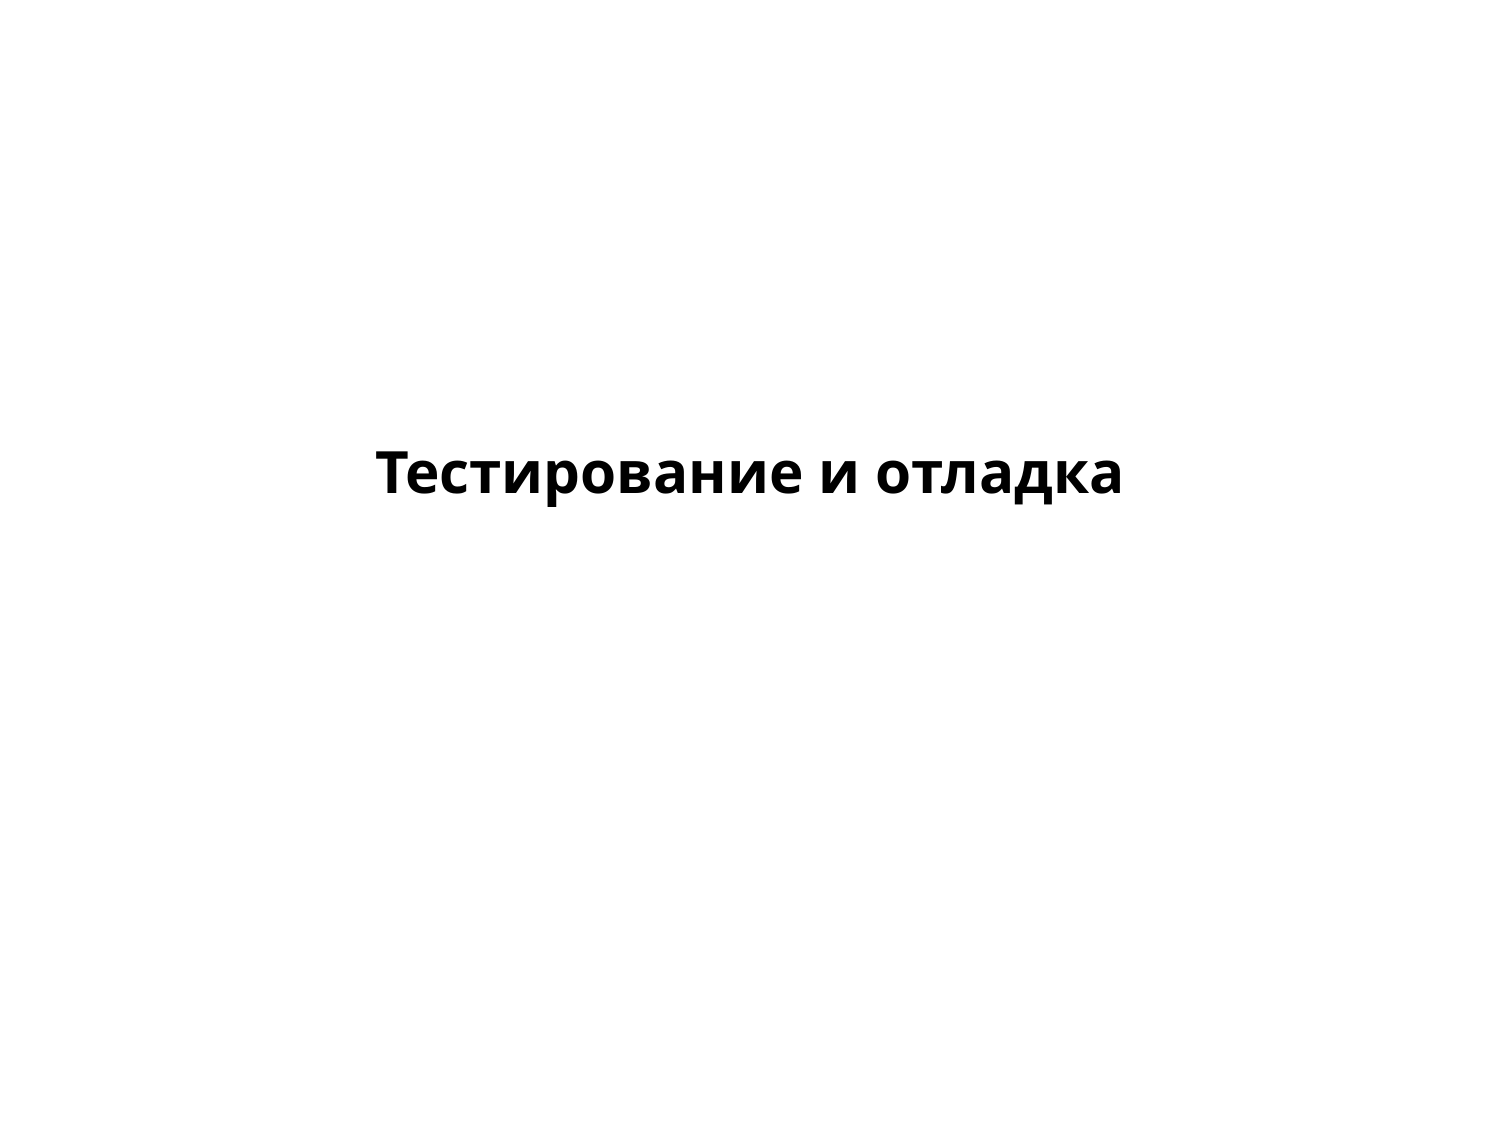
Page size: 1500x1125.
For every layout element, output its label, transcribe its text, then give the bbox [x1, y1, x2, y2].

text_box Тестирование и отладка [17, 428, 1483, 513]
